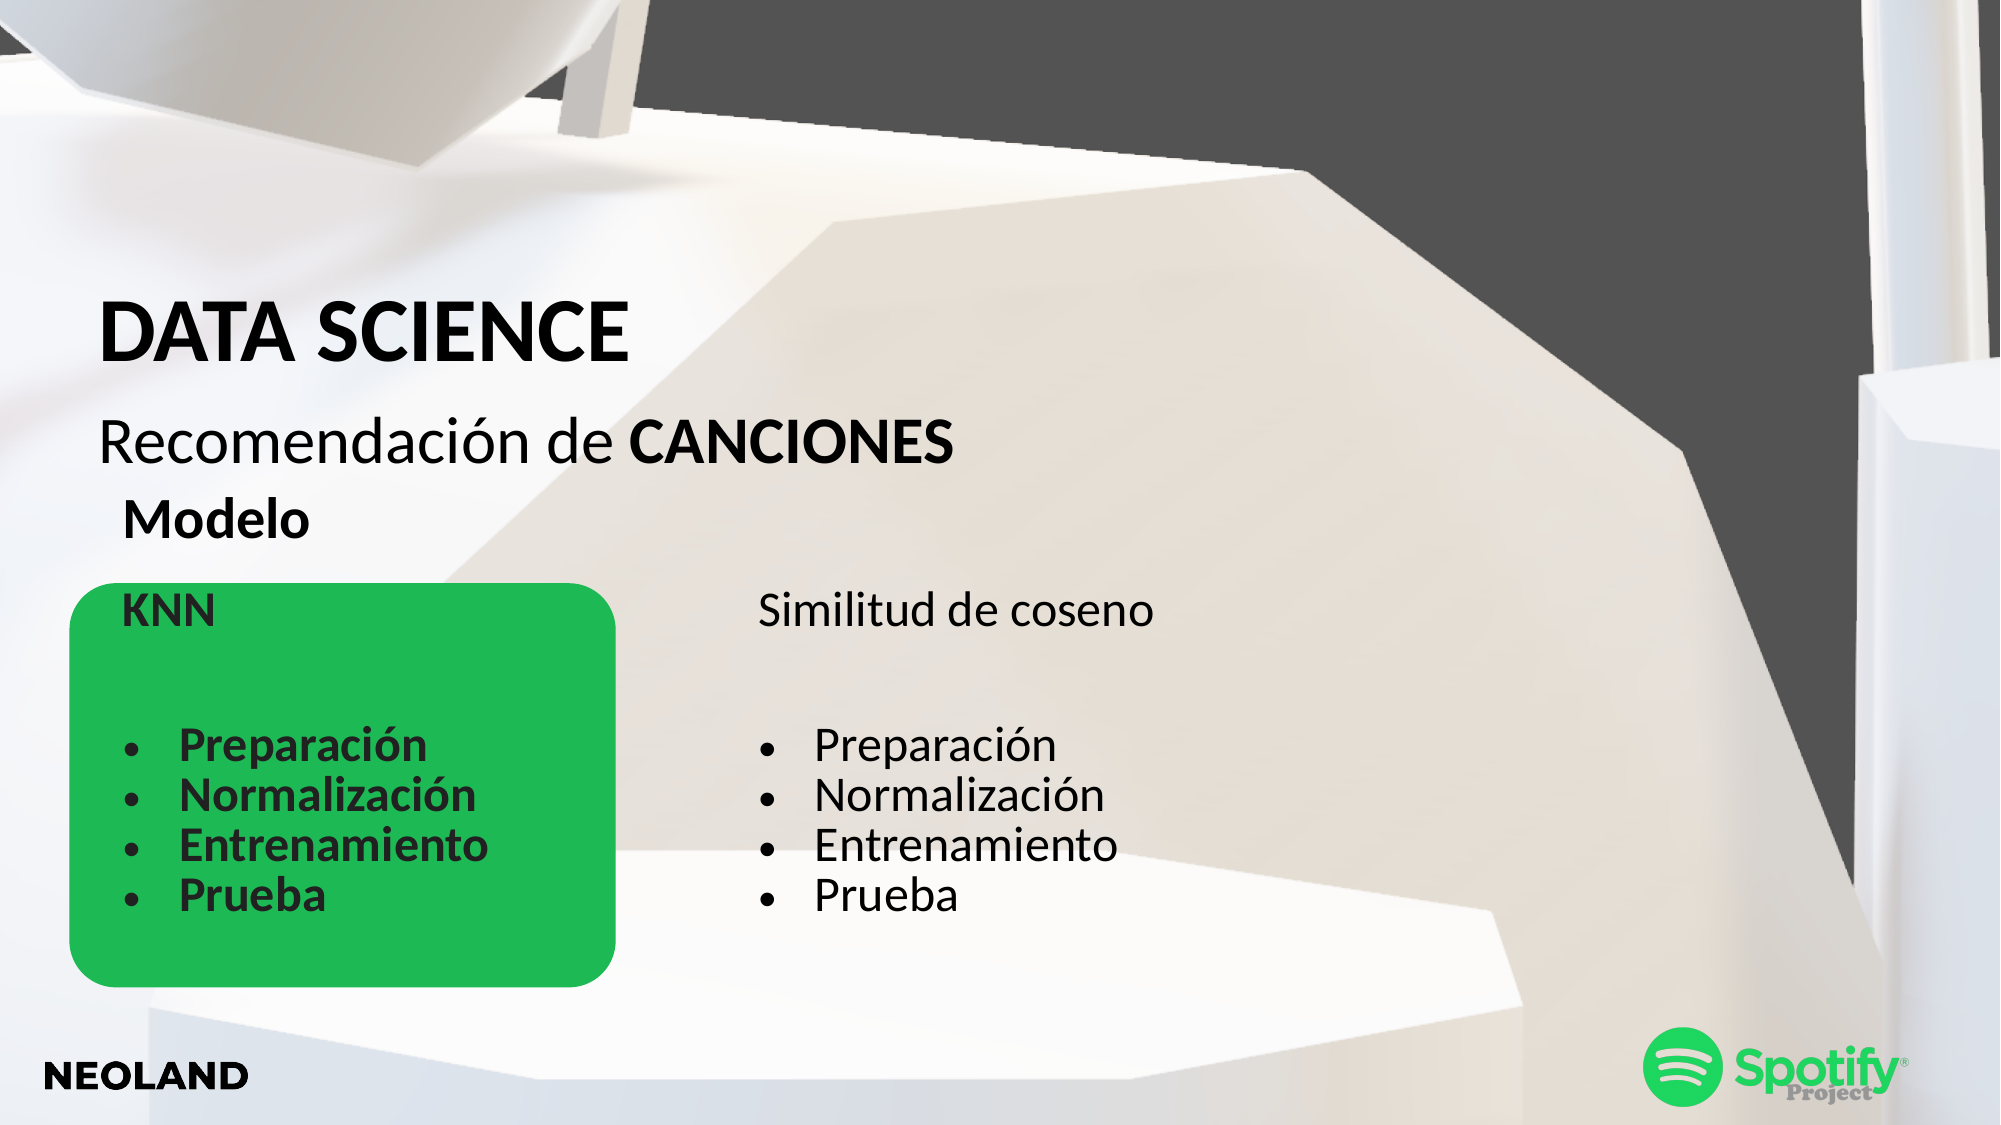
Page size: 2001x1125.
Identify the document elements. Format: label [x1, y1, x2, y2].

picture [1643, 1026, 1909, 1107]
picture [45, 1061, 248, 1091]
text_box [0, 0, 2000, 1125]
